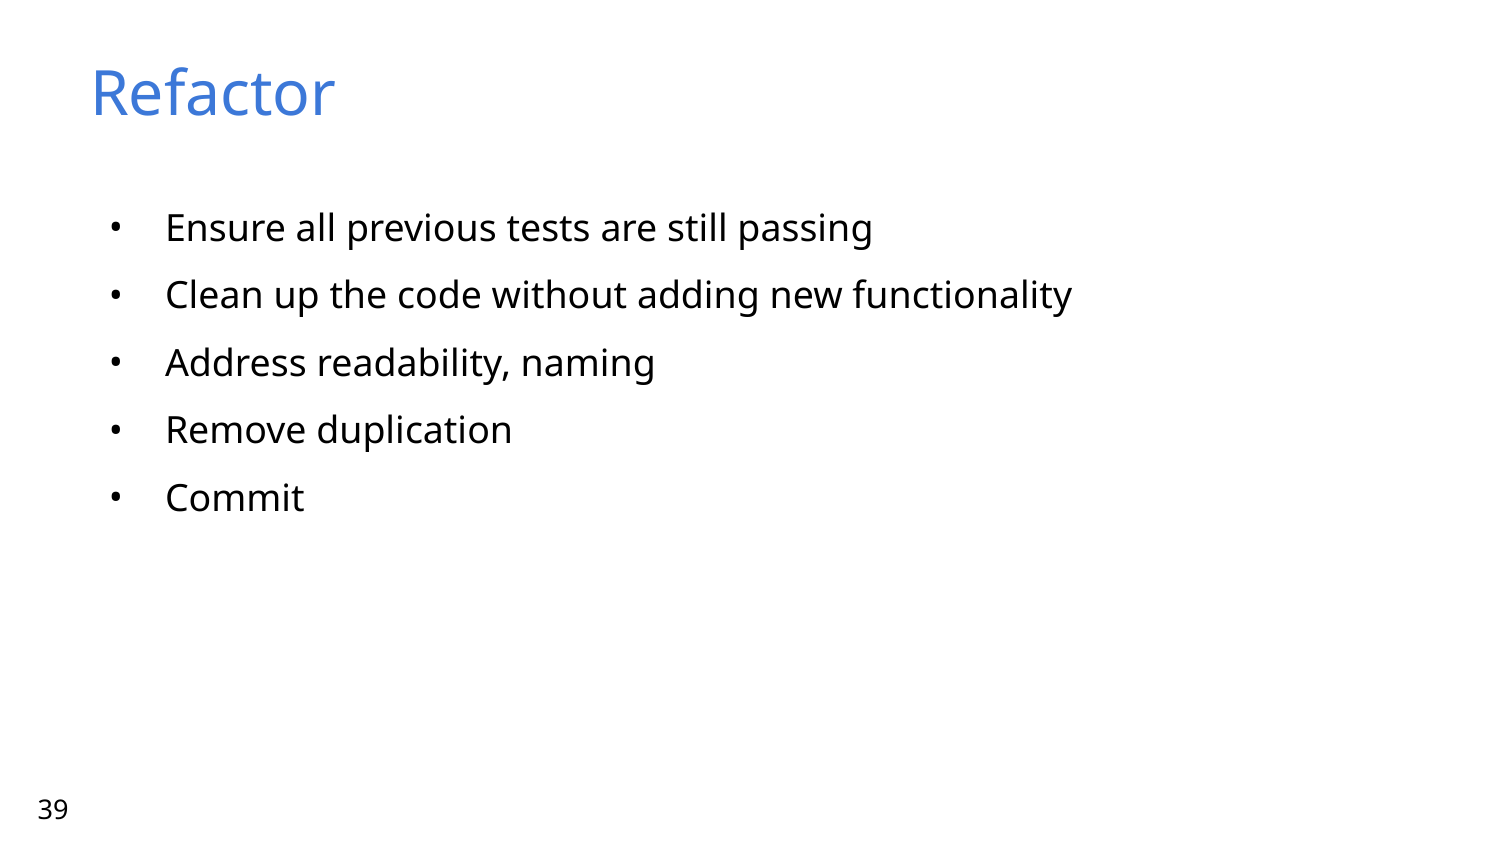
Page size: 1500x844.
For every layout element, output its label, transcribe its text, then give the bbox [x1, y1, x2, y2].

title Refactor [75, 33, 1425, 148]
list Ensure all previous tests are still passing Clean up the code without adding new functionality Address readability, naming Remove duplication Commit [75, 166, 1343, 692]
slide_number 39 [22, 795, 113, 825]
